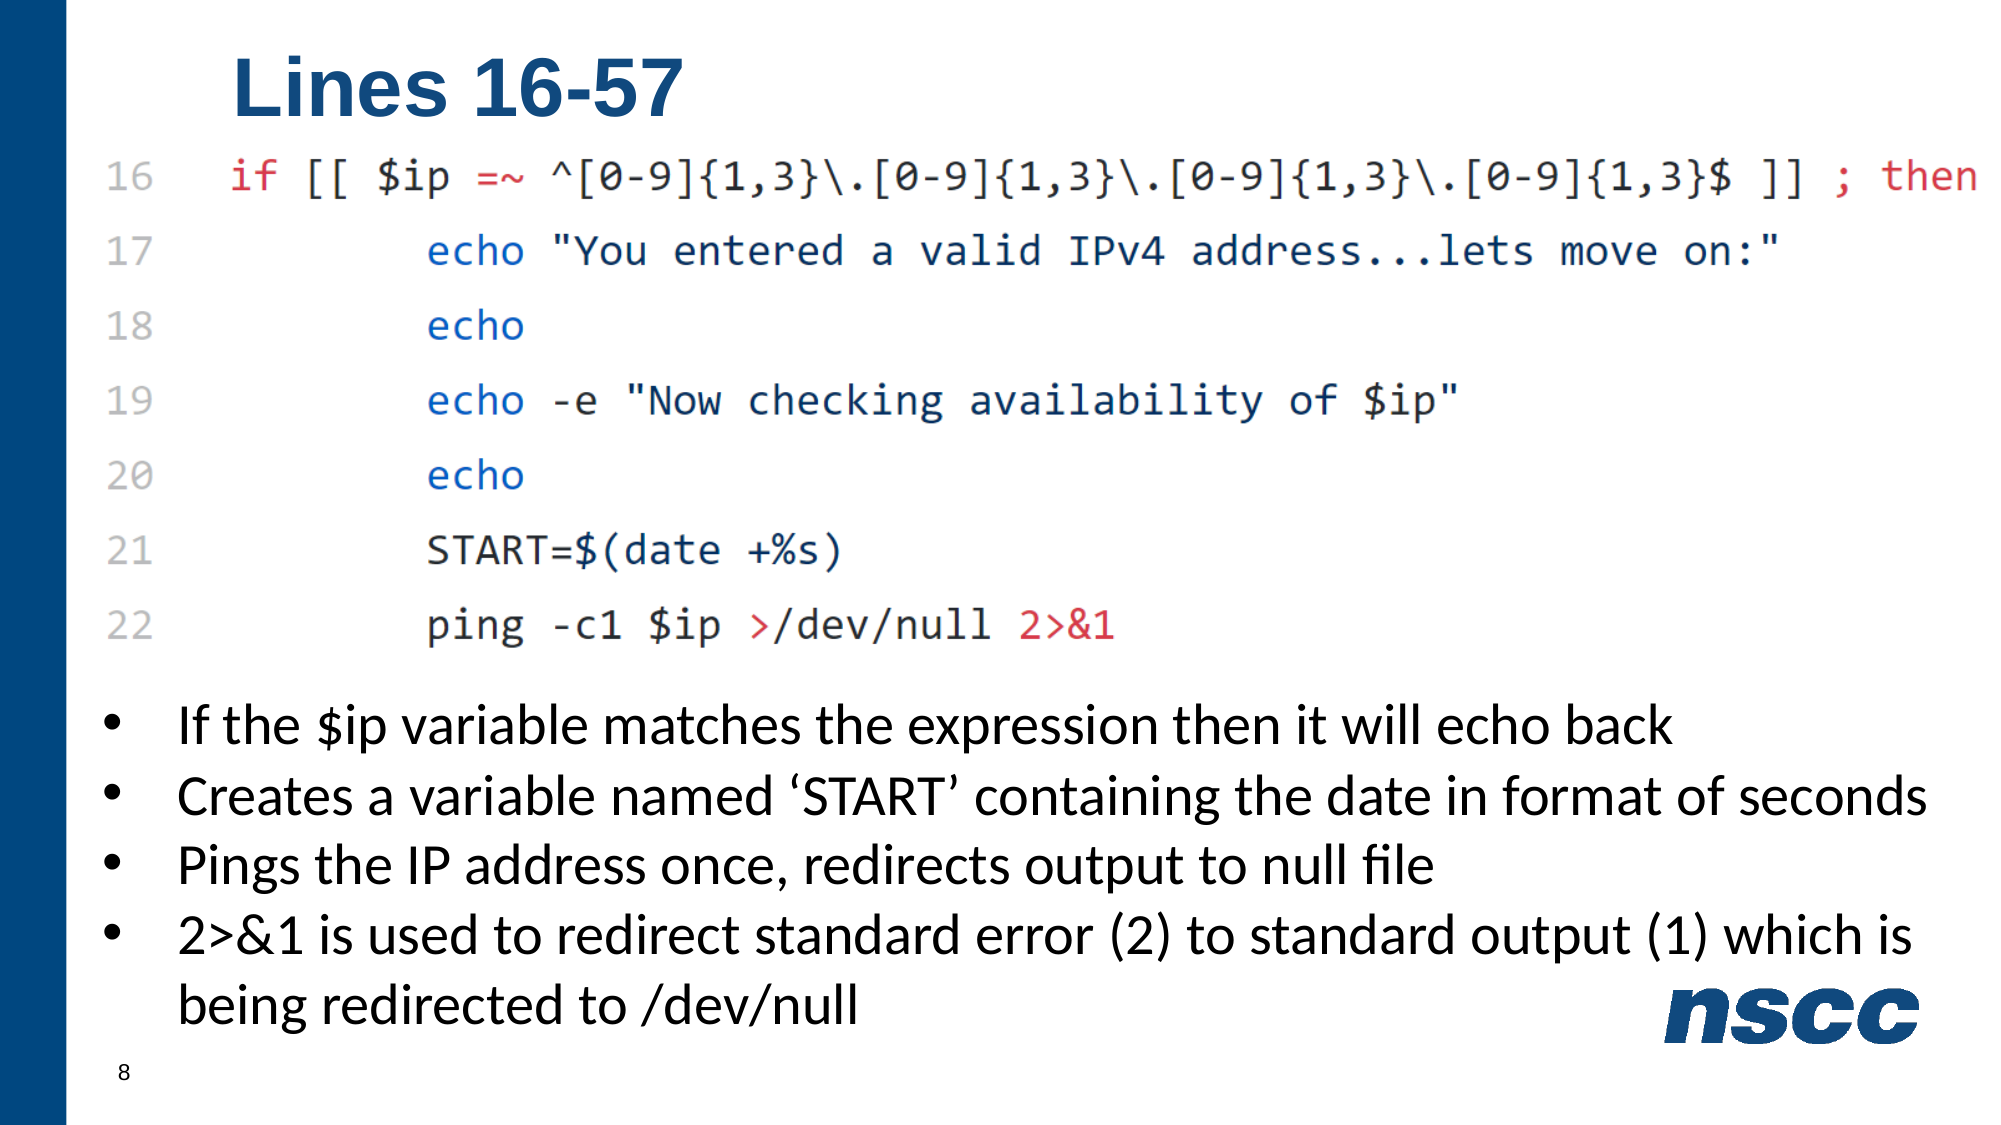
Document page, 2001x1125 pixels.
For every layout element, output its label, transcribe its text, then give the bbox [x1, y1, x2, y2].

title Lines 16-57 [225, 32, 699, 133]
picture [87, 133, 2000, 664]
slide_number 8 [103, 1050, 189, 1111]
text_box If the $ip variable matches the expression then it will echo back Creates a variable named ‘START’ containing the date in format of seconds Pings the IP address once, redirects output to null file 2>&1 is used to redirect standard error (2) to standard output (1) which is being redirected to /dev/null [87, 679, 2000, 1044]
